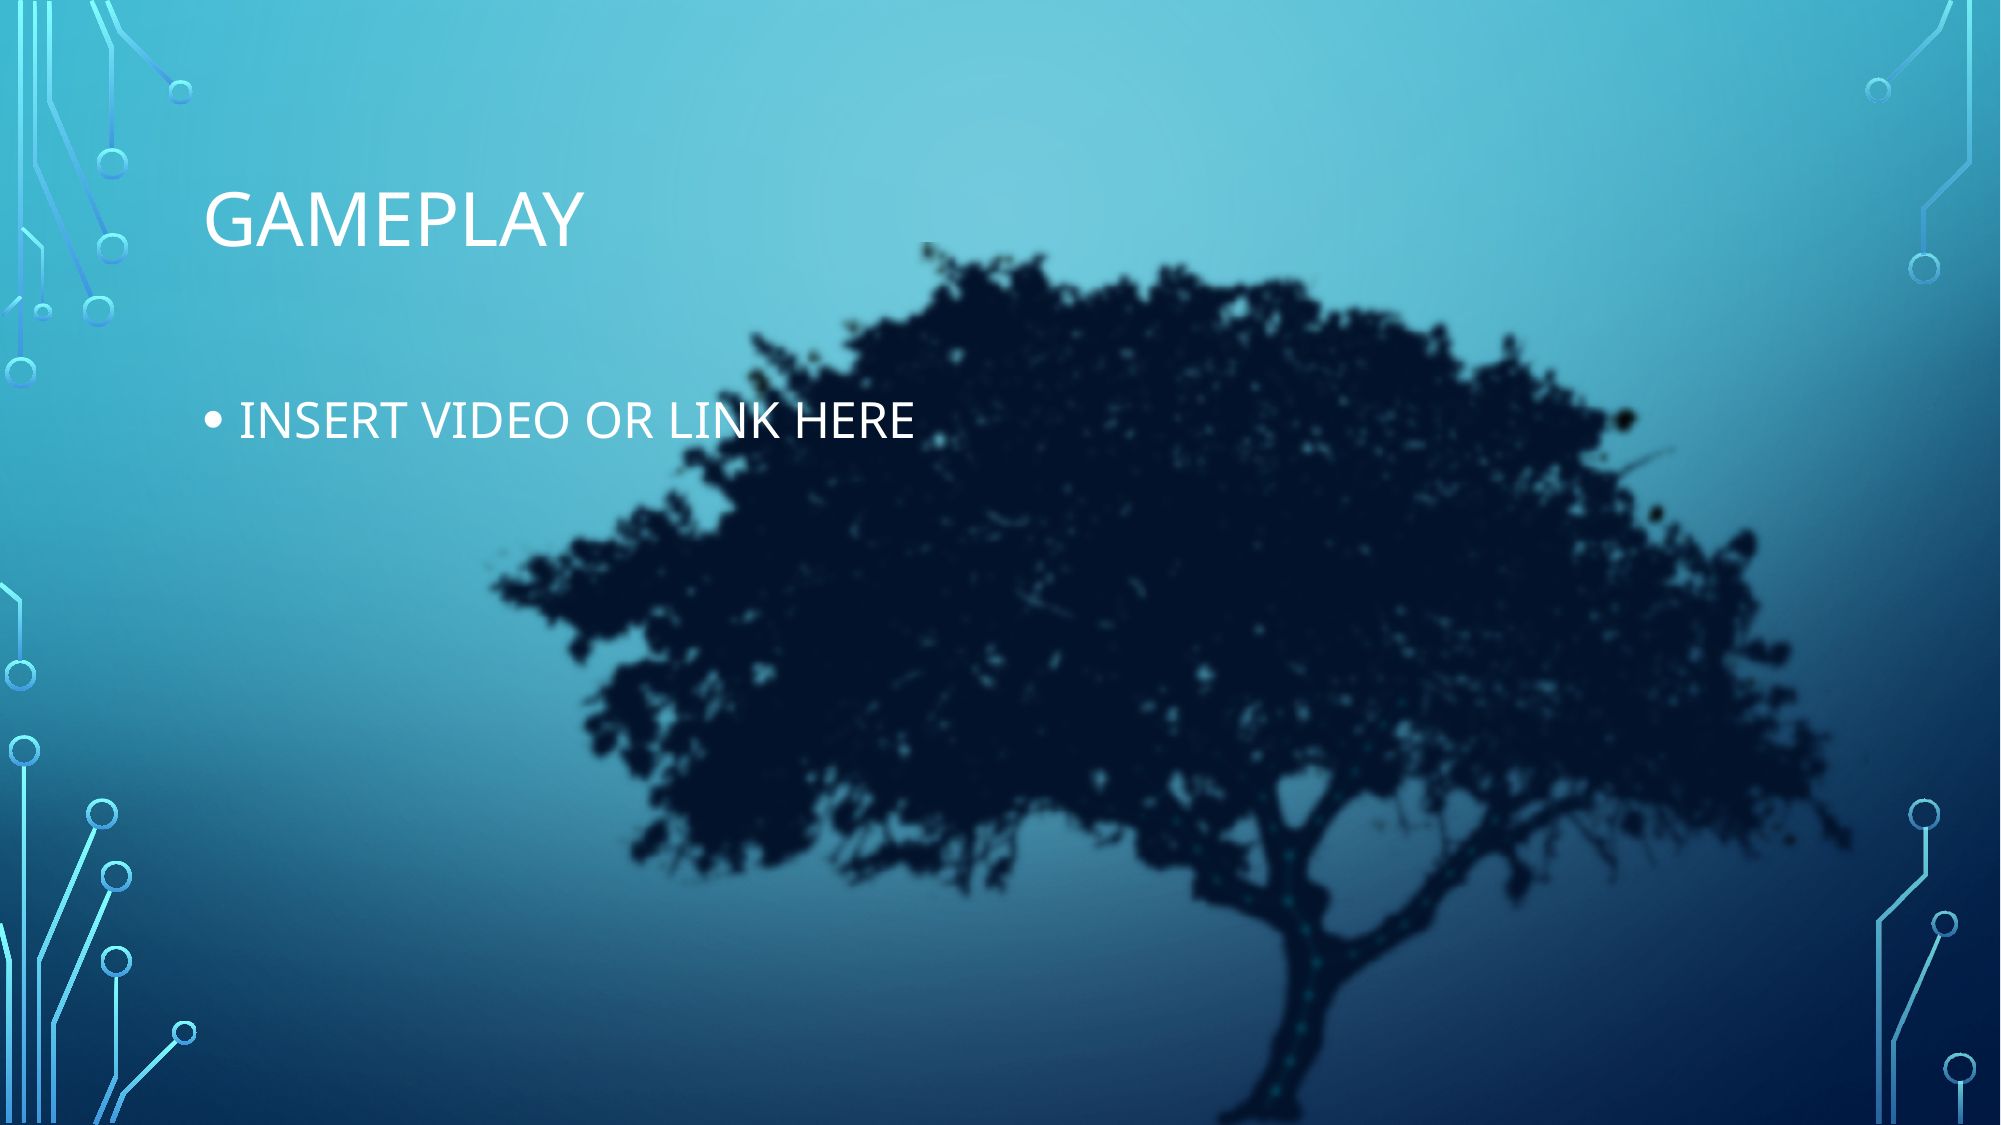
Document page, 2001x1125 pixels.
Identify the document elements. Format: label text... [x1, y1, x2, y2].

title Gameplay [187, 101, 1813, 344]
picture [468, 242, 1869, 1125]
list INSERT VIDEO OR LINK HERE [187, 369, 468, 950]
